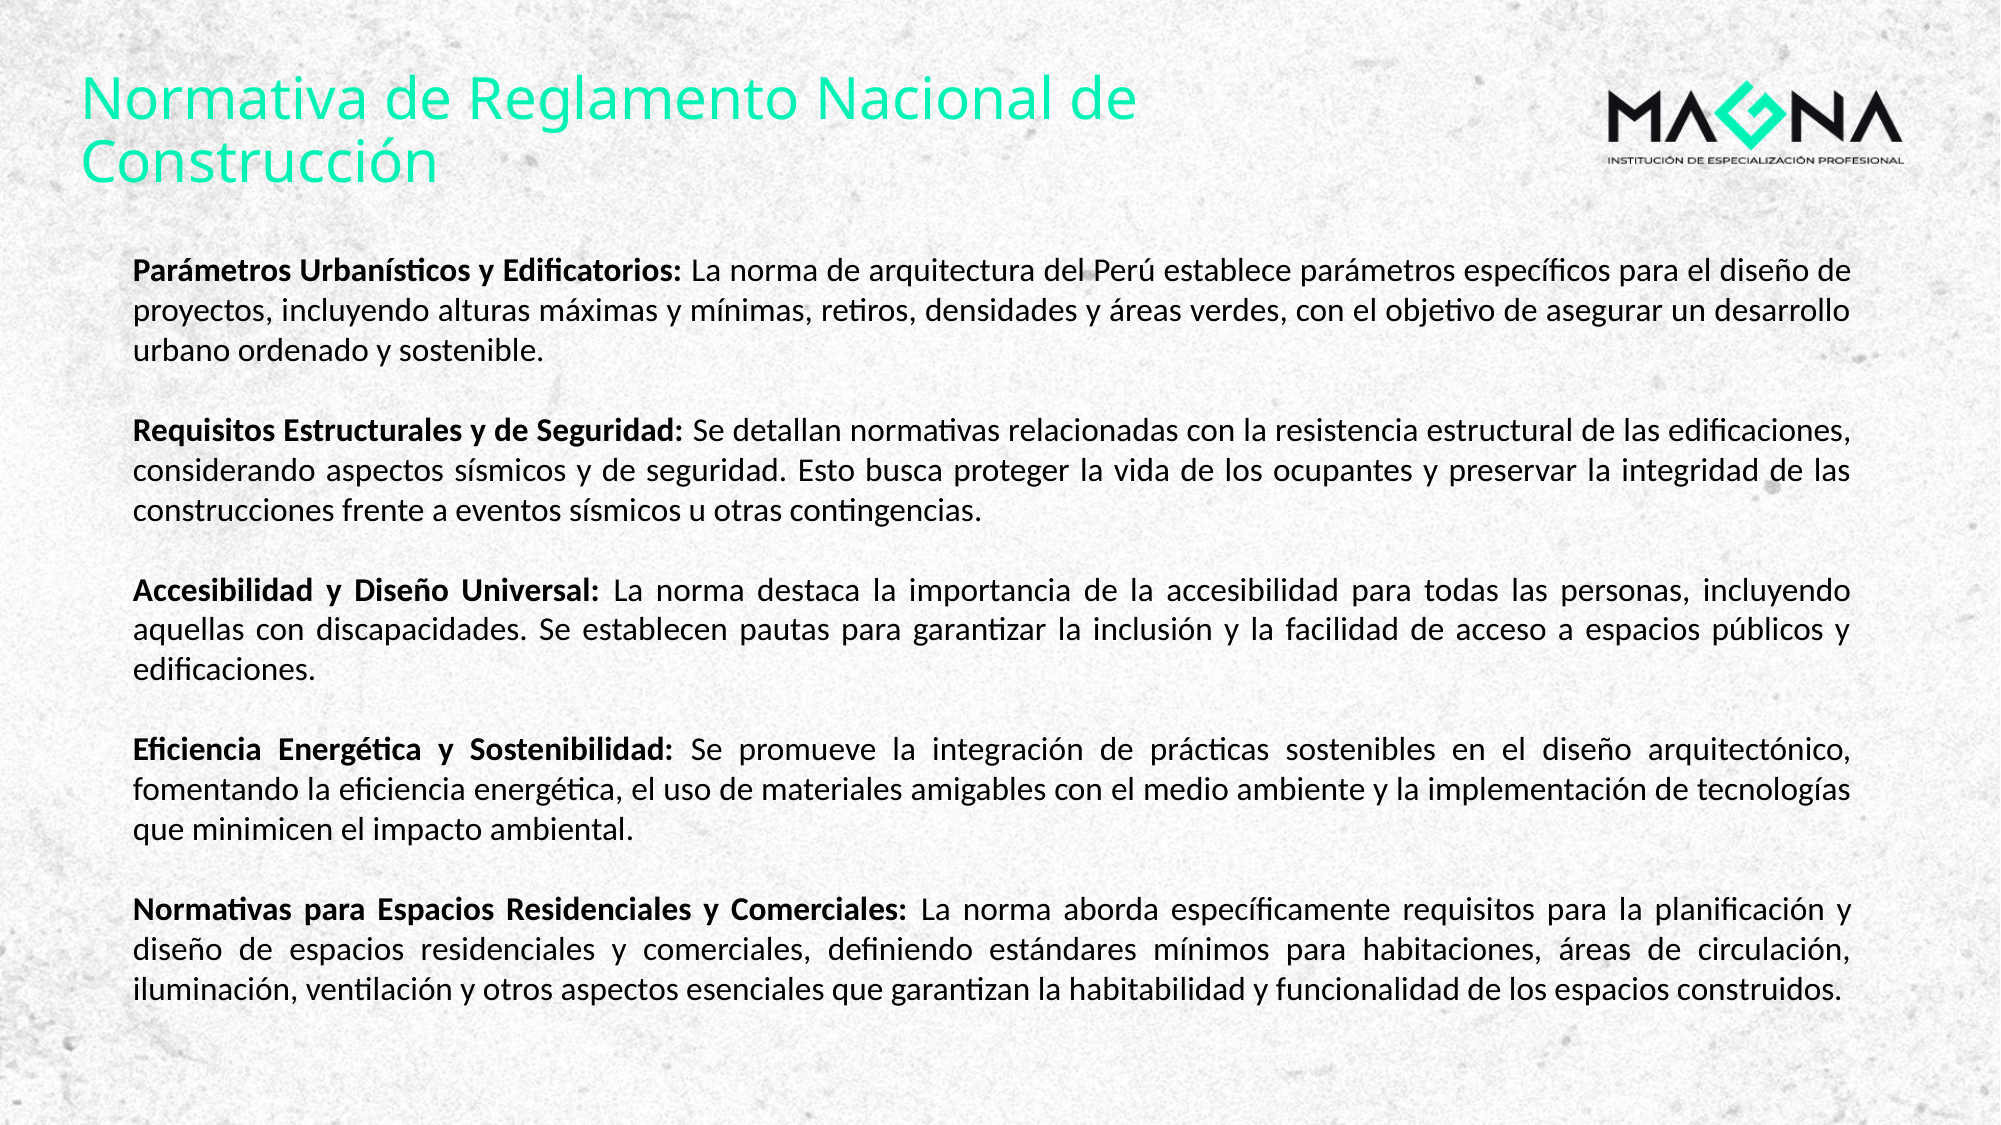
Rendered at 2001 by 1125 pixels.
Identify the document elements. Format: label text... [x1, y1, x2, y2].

text_box Parámetros Urbanísticos y Edificatorios: La norma de arquitectura del Perú establece parámetros específicos para el diseño de proyectos, incluyendo alturas máximas y mínimas, retiros, densidades y áreas verdes, con el objetivo de asegurar un desarrollo urbano ordenado y sostenible. Requisitos Estructurales y de Seguridad: Se detallan normativas relacionadas con la resistencia estructural de las edificaciones, considerando aspectos sísmicos y de seguridad. Esto busca proteger la vida de los ocupantes y preservar la integridad de las construcciones frente a eventos sísmicos u otras contingencias. Accesibilidad y Diseño Universal: La norma destaca la importancia de la accesibilidad para todas las personas, incluyendo aquellas con discapacidades. Se establecen pautas para garantizar la inclusión y la facilidad de acceso a espacios públicos y edificaciones. Eficiencia Energética y Sostenibilidad: Se promueve la integración de prácticas sostenibles en el diseño arquitectónico, fomentando la eficiencia energética, el uso de materiales amigables con el medio ambiente y la implementación de tecnologías que minimicen el impacto ambiental. Normativas para Espacios Residenciales y Comerciales: La norma aborda específicamente requisitos para la planificación y diseño de espacios residenciales y comerciales, definiendo estándares mínimos para habitaciones, áreas de circulación, iluminación, ventilación y otros aspectos esenciales que garantizan la habitabilidad y funcionalidad de los espacios construidos. [118, 240, 1869, 1015]
picture [0, 0, 2001, 1125]
title Normativa de Reglamento Nacional de Construcción [65, 23, 1508, 241]
